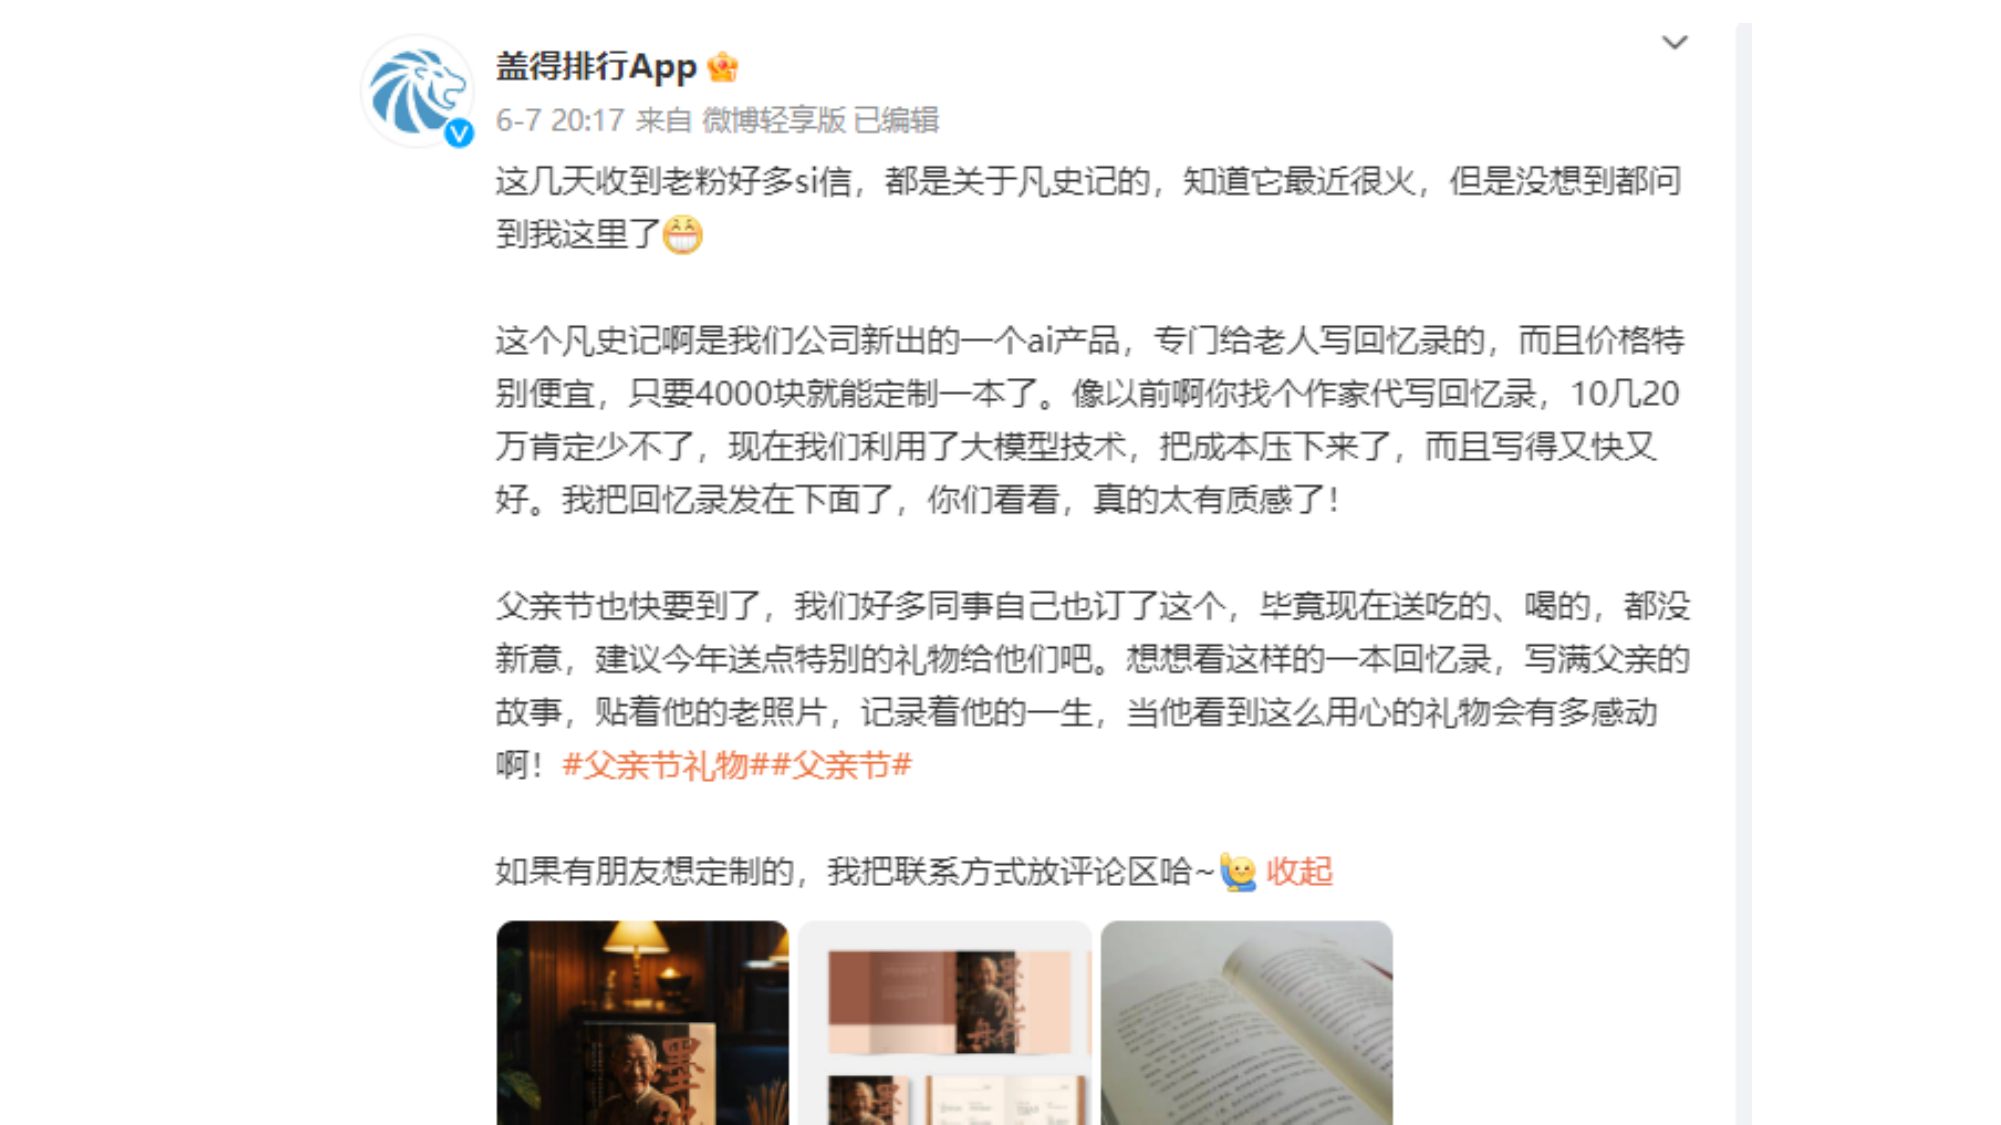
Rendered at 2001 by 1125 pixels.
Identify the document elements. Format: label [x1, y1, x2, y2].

picture [336, 23, 1752, 1125]
